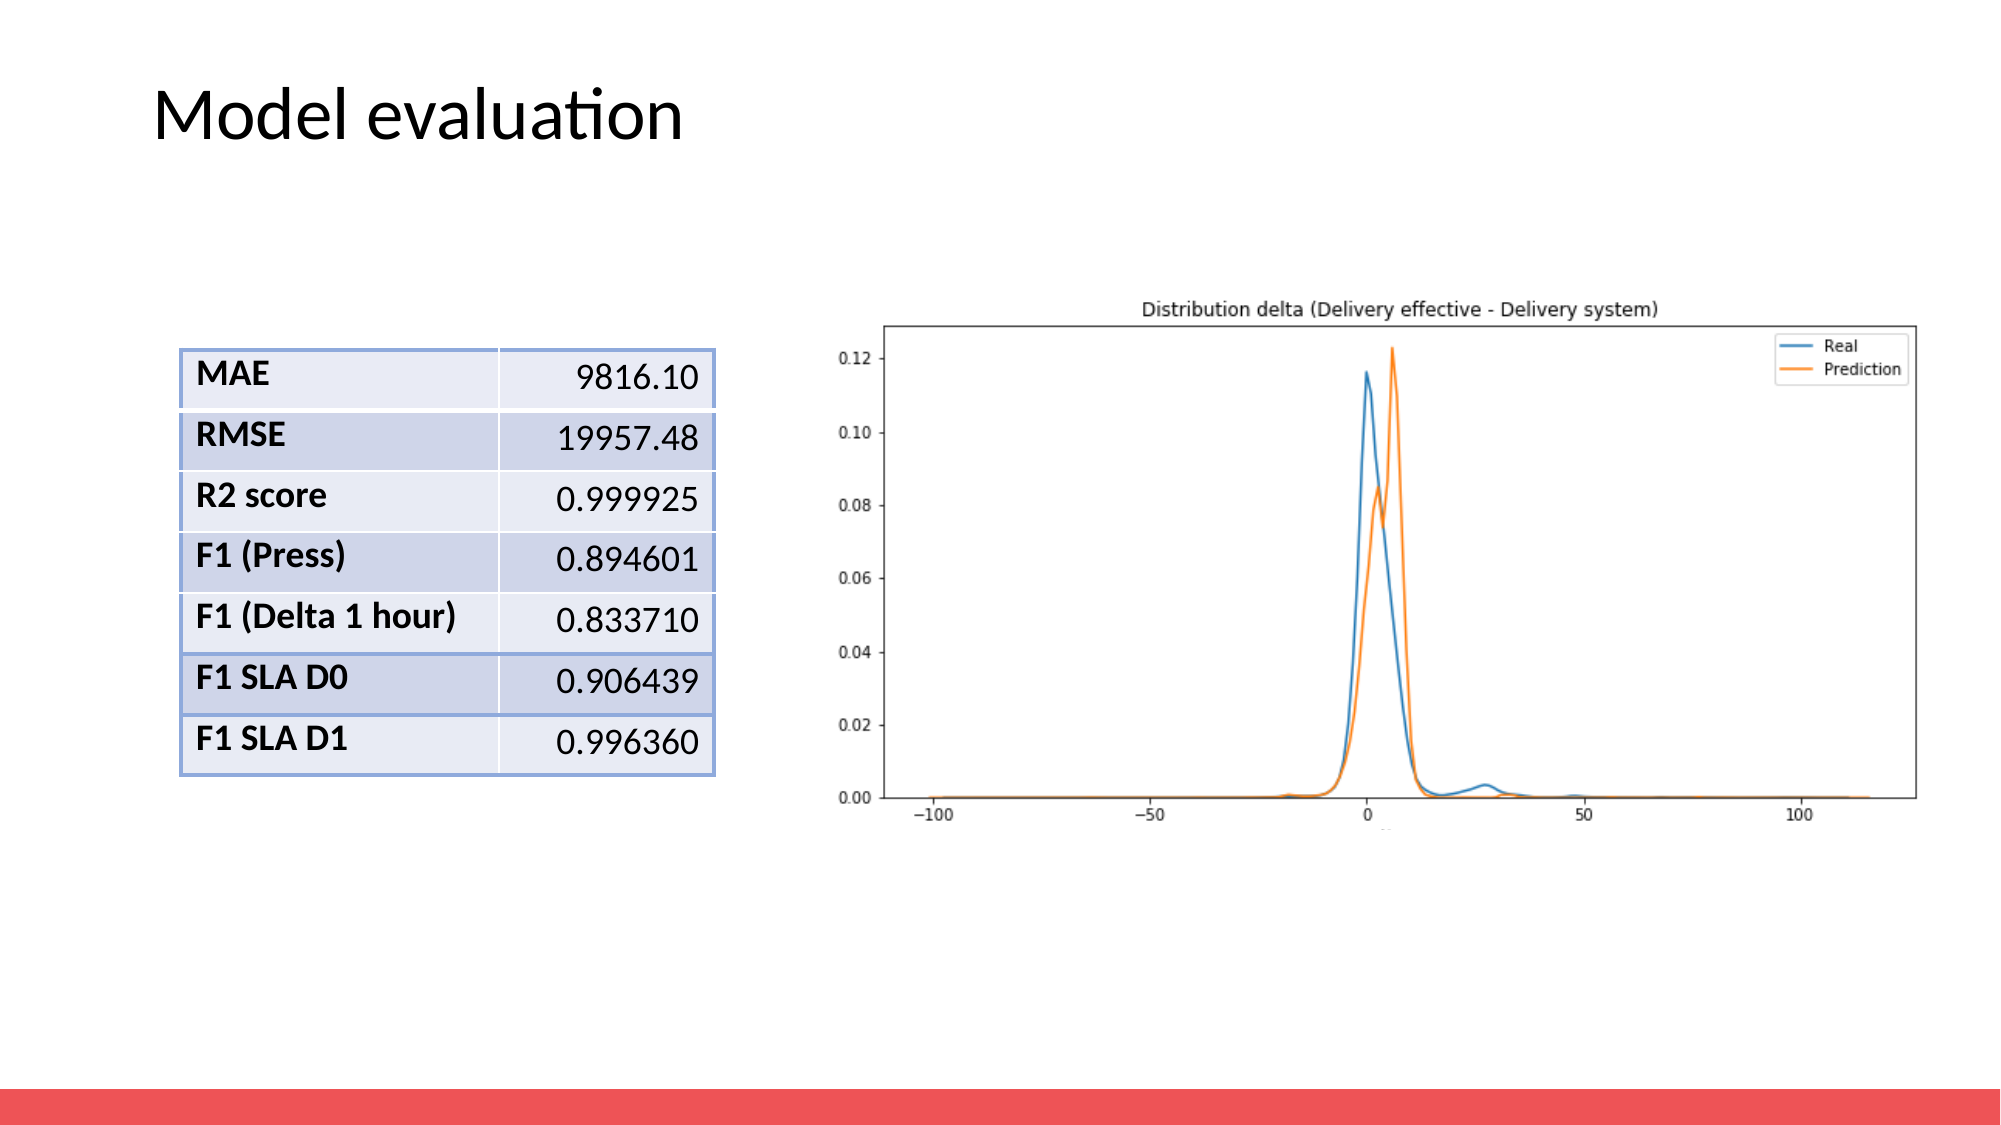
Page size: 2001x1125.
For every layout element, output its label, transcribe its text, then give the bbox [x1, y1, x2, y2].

table_cell RMSE [183, 413, 498, 470]
table_header 9816.10 [500, 352, 712, 408]
table_cell 0.906439 [500, 656, 712, 713]
table_header MAE [183, 352, 498, 408]
table_cell F1 (Delta 1 hour) [183, 594, 498, 652]
table_cell R2 score [183, 472, 498, 531]
table_cell 0.894601 [500, 533, 712, 592]
table_cell 0.999925 [500, 472, 712, 531]
table_cell F1 (Press) [183, 533, 498, 592]
title Model evaluation [137, 22, 1863, 209]
picture [831, 284, 1945, 830]
table_cell 0.996360 [500, 717, 712, 773]
table_cell 0.833710 [500, 594, 712, 652]
table_cell 19957.48 [500, 413, 712, 470]
table_cell F1 SLA D1 [183, 717, 498, 773]
table_cell F1 SLA D0 [183, 656, 498, 713]
